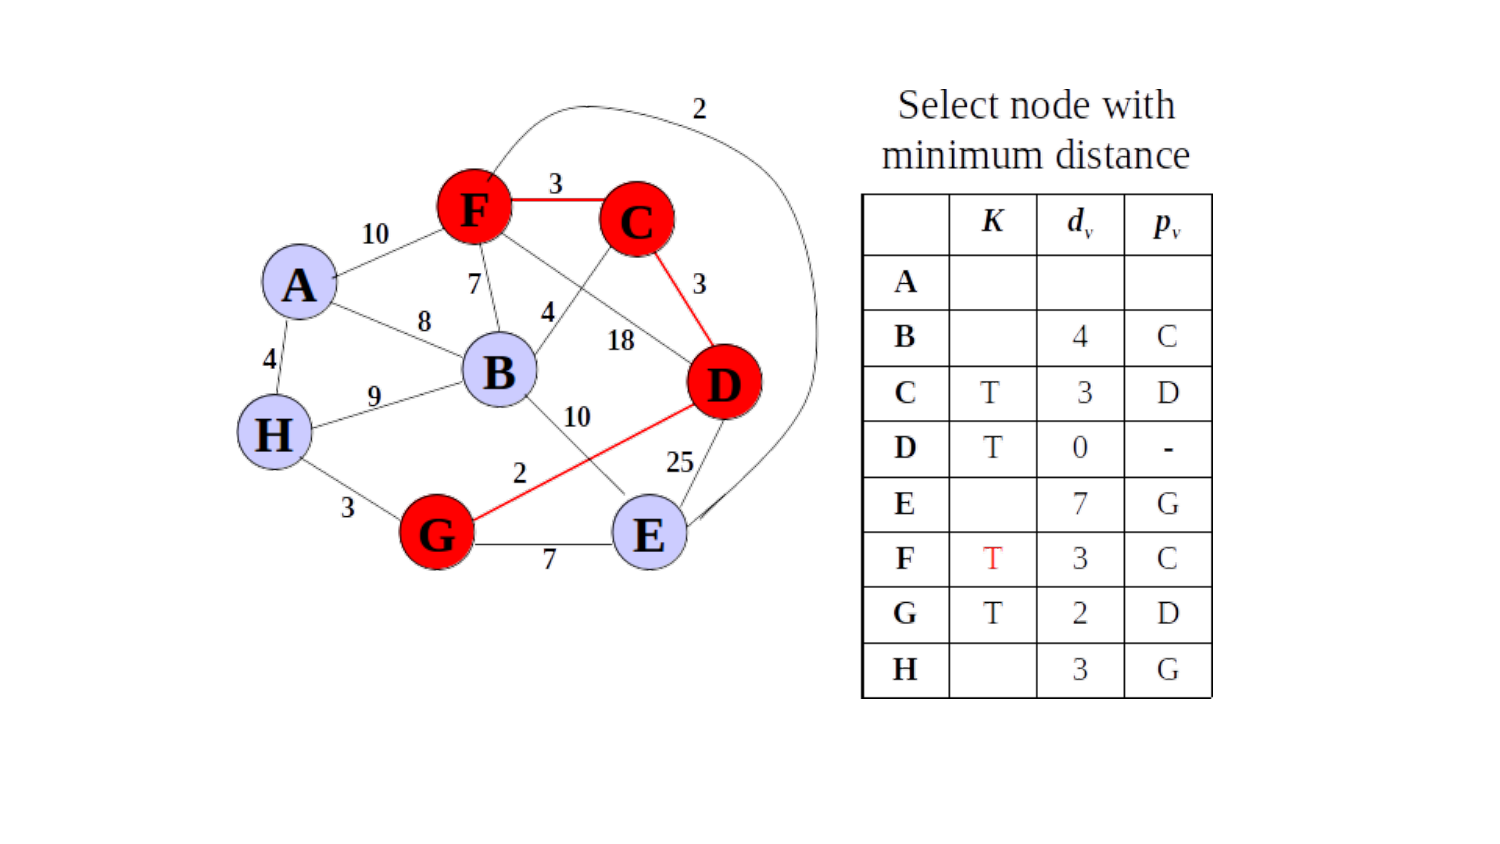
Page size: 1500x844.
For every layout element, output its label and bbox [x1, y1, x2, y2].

picture [236, 89, 1214, 700]
